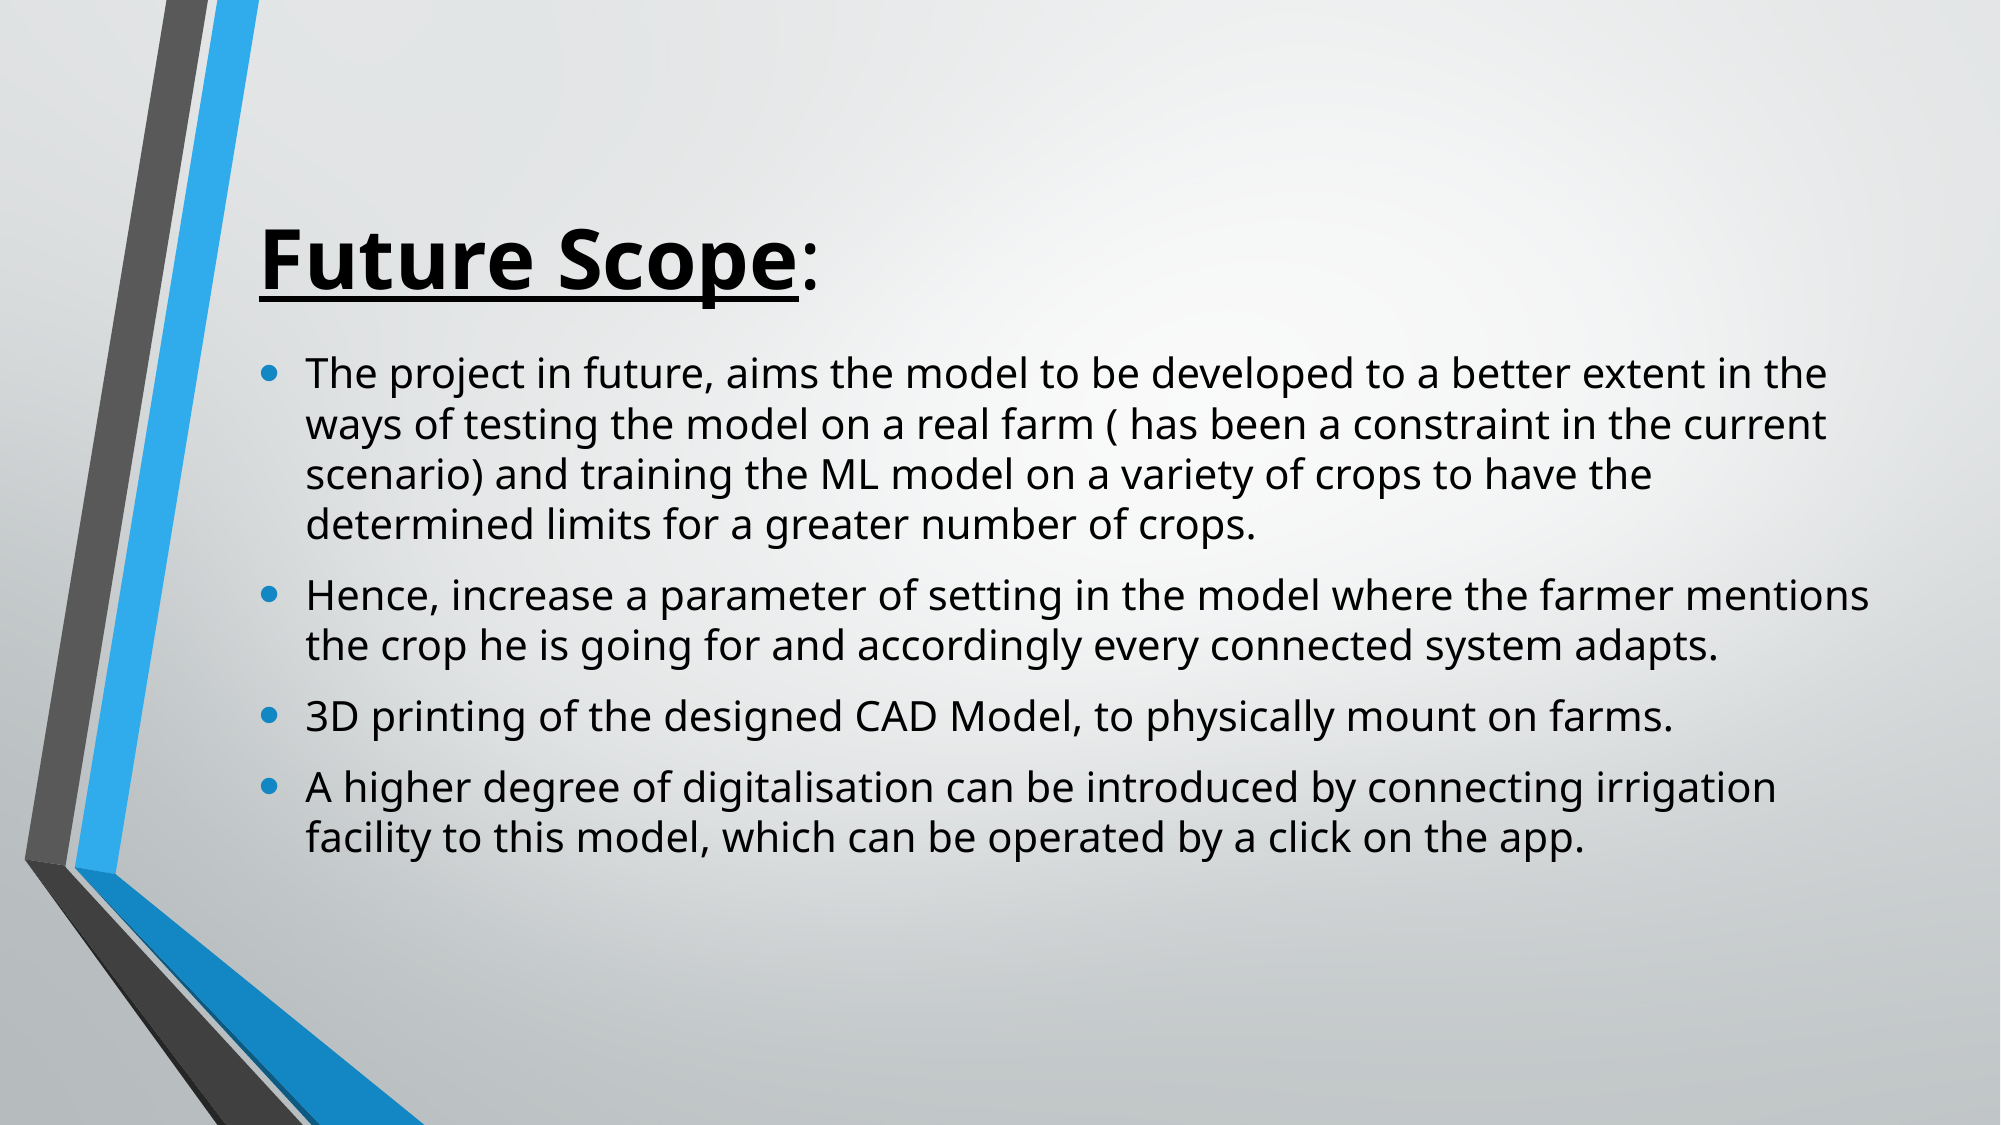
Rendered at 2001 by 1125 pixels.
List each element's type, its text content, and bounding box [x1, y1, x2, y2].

list The project in future, aims the model to be developed to a better extent in the ways of testing the model on a real farm ( has been a constraint in the current scenario) and training the ML model on a variety of crops to have the determined limits for a greater number of crops. Hence, increase a parameter of setting in the model where the farmer mentions the crop he is going for and accordingly every connected system adapts. 3D printing of the designed CAD Model, to physically mount on farms. A higher degree of digitalisation can be introduced by connecting irrigation facility to this model, which can be operated by a click on the app. [243, 339, 1887, 950]
title Future Scope: [243, 112, 1887, 339]
